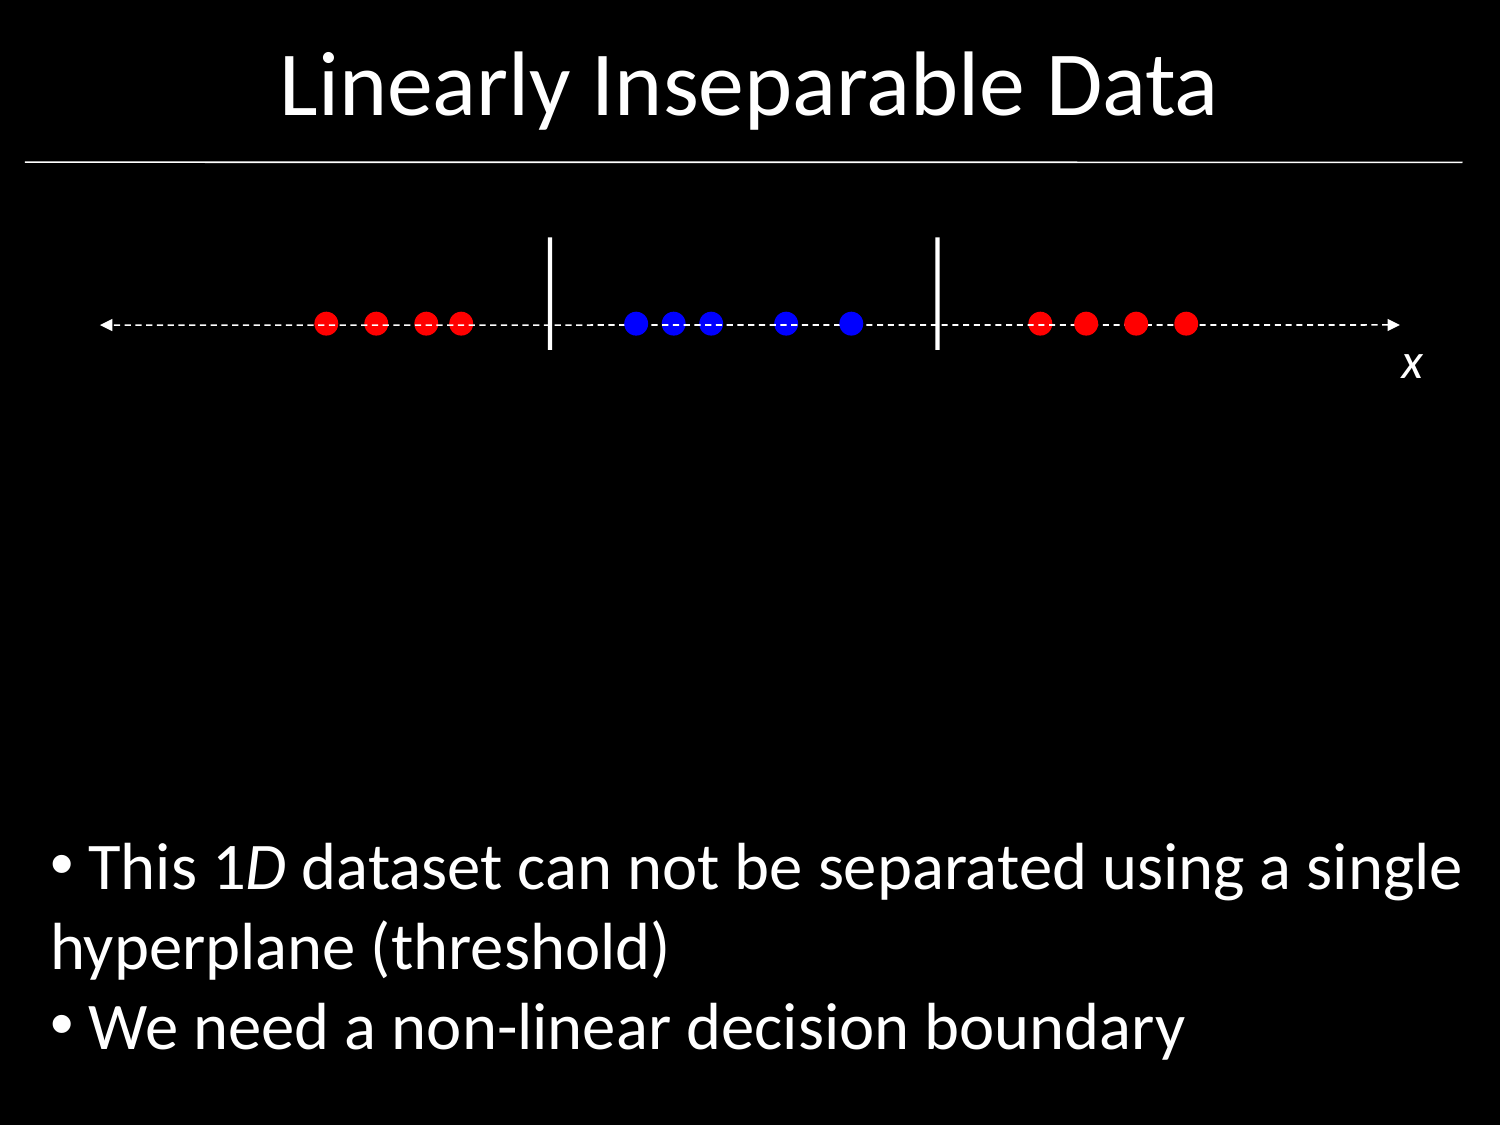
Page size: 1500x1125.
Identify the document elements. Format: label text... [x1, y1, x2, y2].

text_box [1382, 318, 1400, 328]
text_box [774, 312, 798, 335]
title Linearly Inseparable Data [0, 14, 1500, 144]
text_box x [1382, 328, 1442, 397]
text_box [624, 312, 648, 335]
text_box [315, 312, 338, 335]
text_box [840, 312, 863, 335]
text_box This 1D dataset can not be separated using a single hyperplane (threshold) We need a non-linear decision boundary [35, 175, 1500, 1090]
text_box [450, 312, 473, 335]
text_box [99, 318, 119, 332]
text_box [1074, 312, 1098, 335]
text_box [699, 312, 723, 335]
text_box [1175, 312, 1198, 335]
text_box [365, 312, 388, 335]
text_box [662, 312, 685, 335]
text_box [1125, 312, 1148, 335]
text_box [415, 312, 438, 335]
text_box [1029, 312, 1052, 335]
